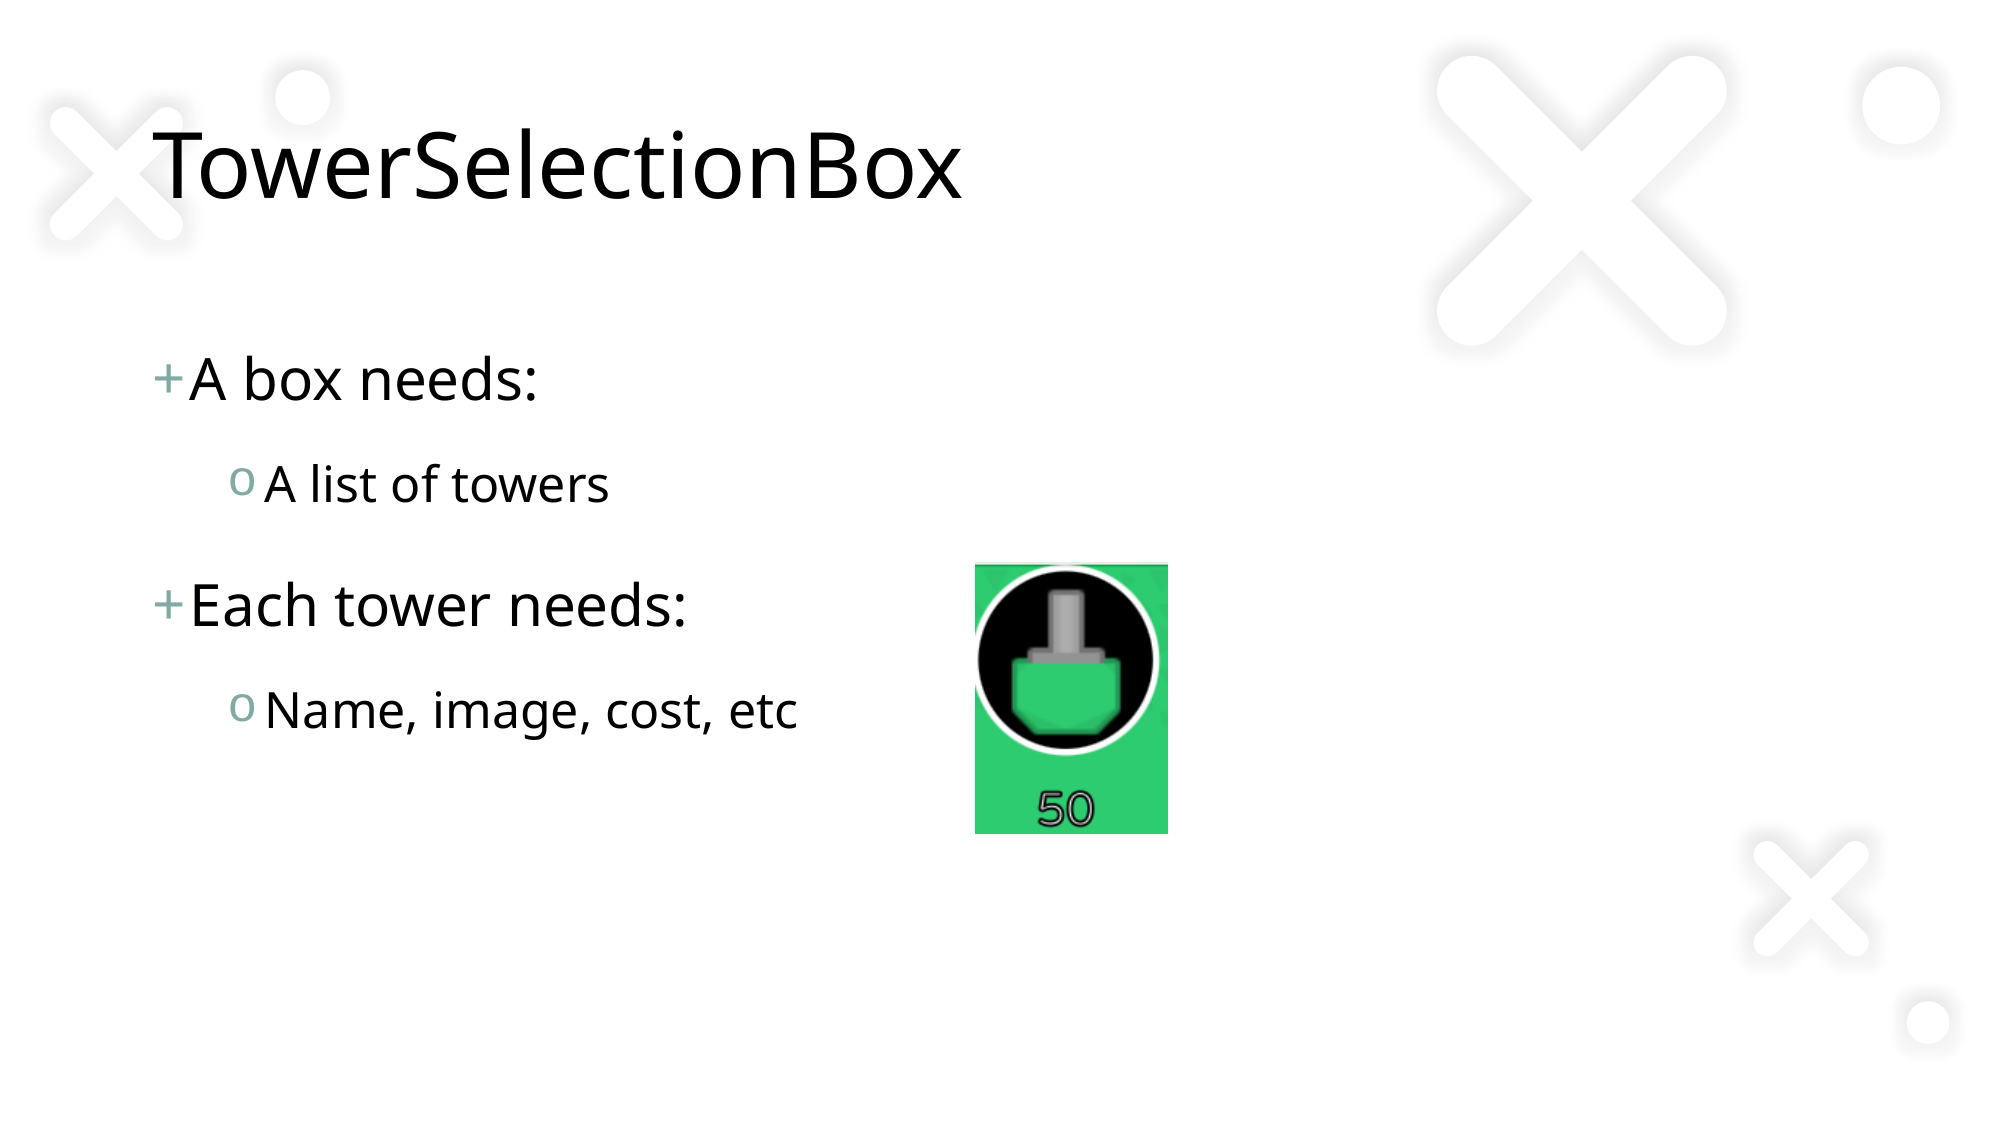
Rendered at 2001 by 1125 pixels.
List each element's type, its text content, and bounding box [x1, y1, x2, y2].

picture [975, 562, 1168, 835]
title TowerSelectionBox [137, 59, 1863, 278]
list A box needs: A list of towers Each tower needs: Name, image, cost, etc [137, 299, 1863, 1014]
